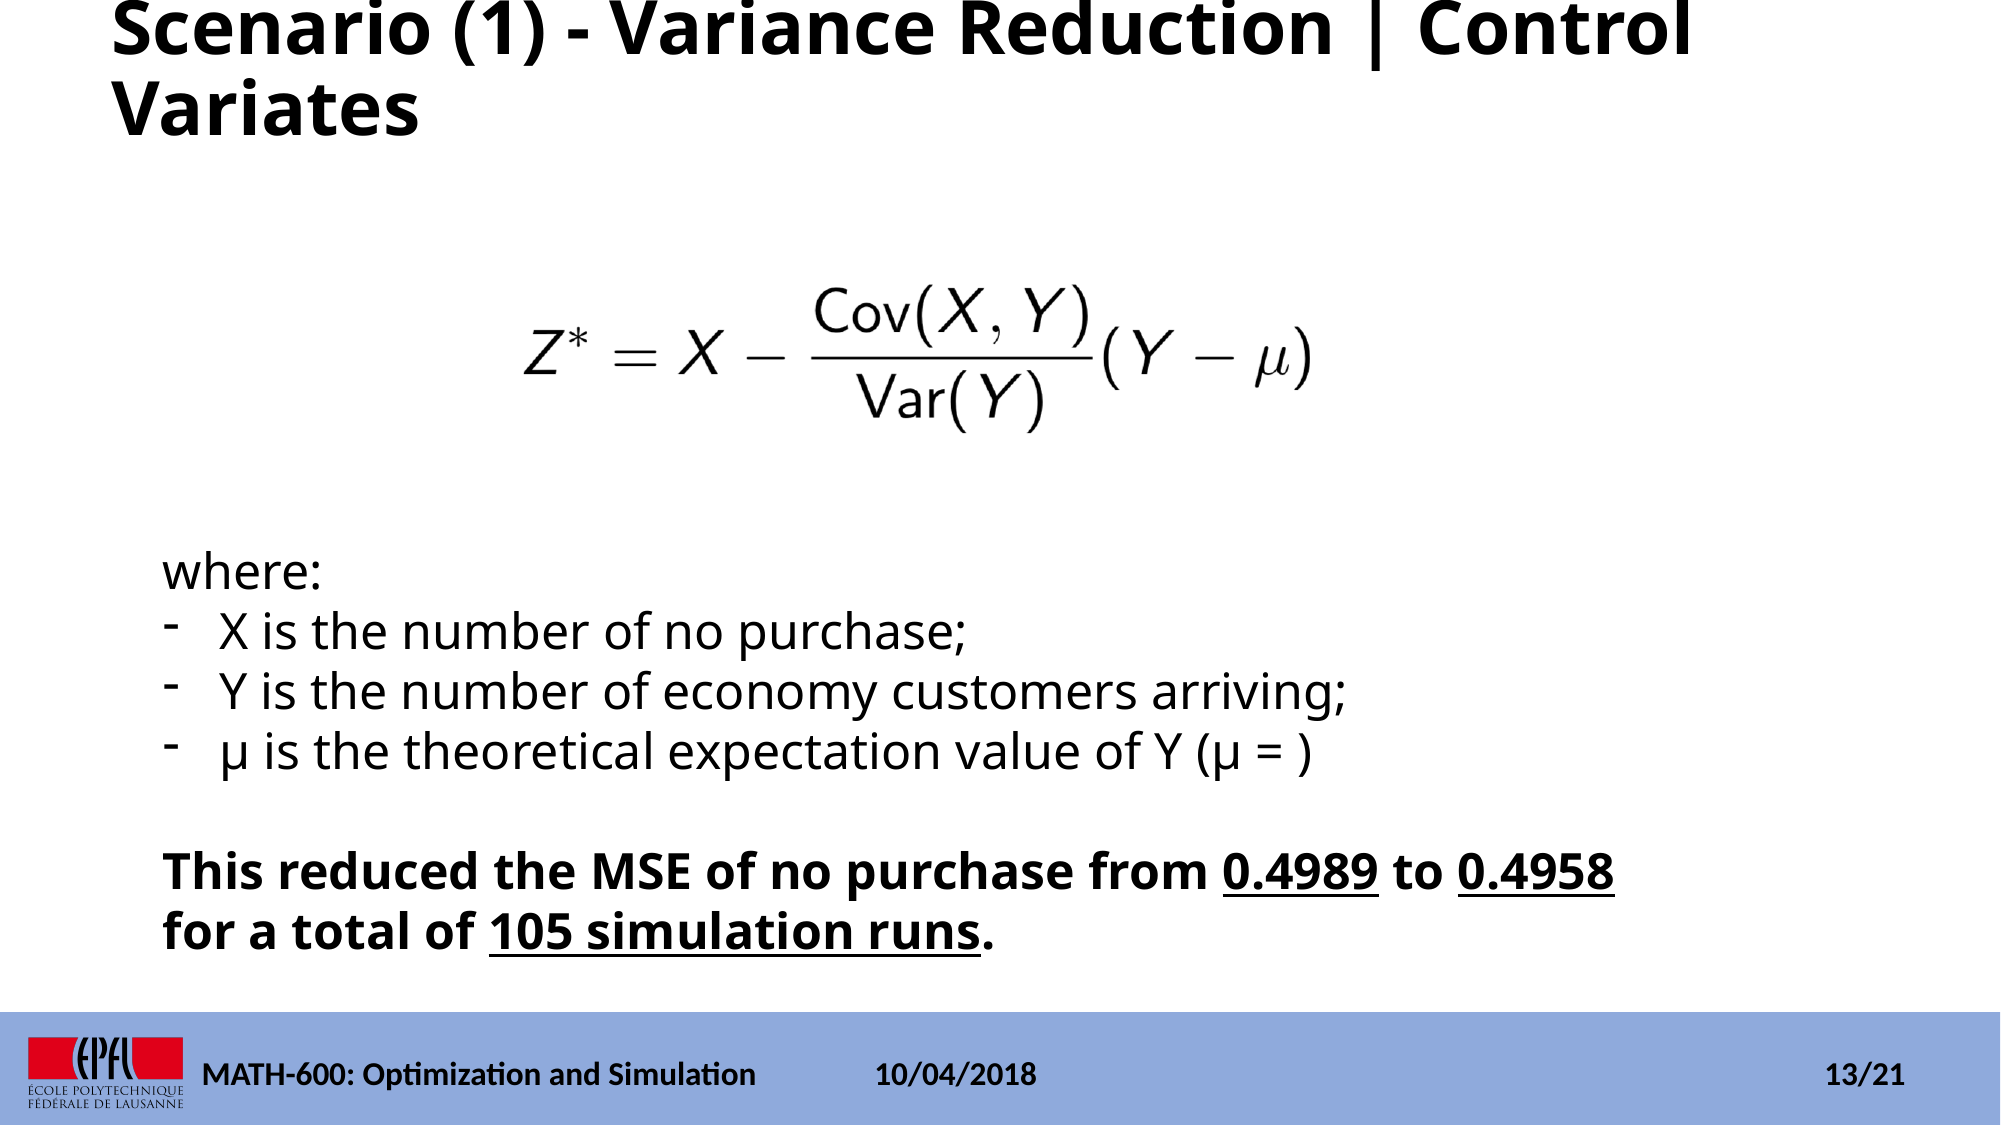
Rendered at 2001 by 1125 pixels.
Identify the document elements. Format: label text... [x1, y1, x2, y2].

text_box MATH-600: Optimization and Simulation [187, 1041, 788, 1102]
picture [24, 1033, 187, 1112]
text_box 13/21 [1697, 1041, 2000, 1102]
text_box 10/04/2018 [788, 1041, 1124, 1102]
title Scenario (1) - Variance Reduction | Control Variates [96, 40, 1789, 160]
picture [494, 257, 1312, 463]
